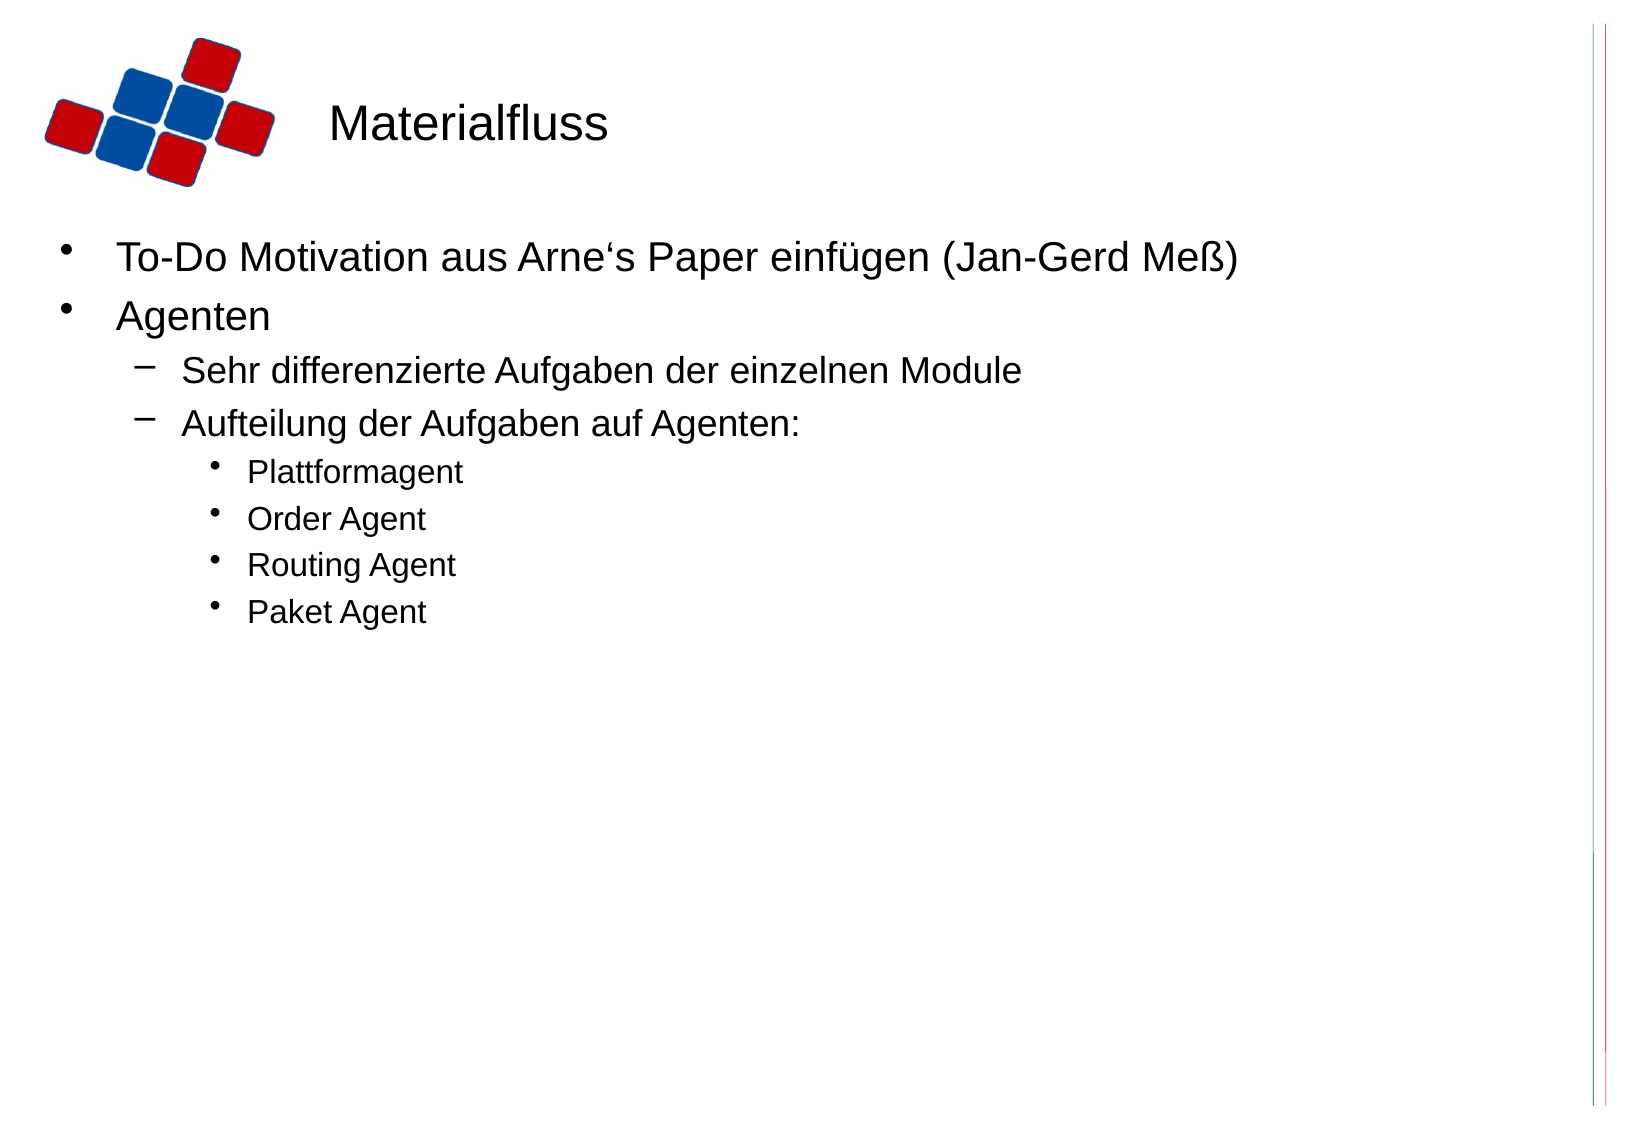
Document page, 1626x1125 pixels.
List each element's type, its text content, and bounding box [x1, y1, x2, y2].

list To-Do Motivation aus Arne‘s Paper einfügen (Jan-Gerd Meß) Agenten Sehr differenzierte Aufgaben der einzelnen Module Aufteilung der Aufgaben auf Agenten: Plattformagent Order Agent Routing Agent Paket Agent [44, 222, 1581, 1067]
picture [44, 38, 288, 187]
title Materialfluss [313, 44, 1544, 197]
